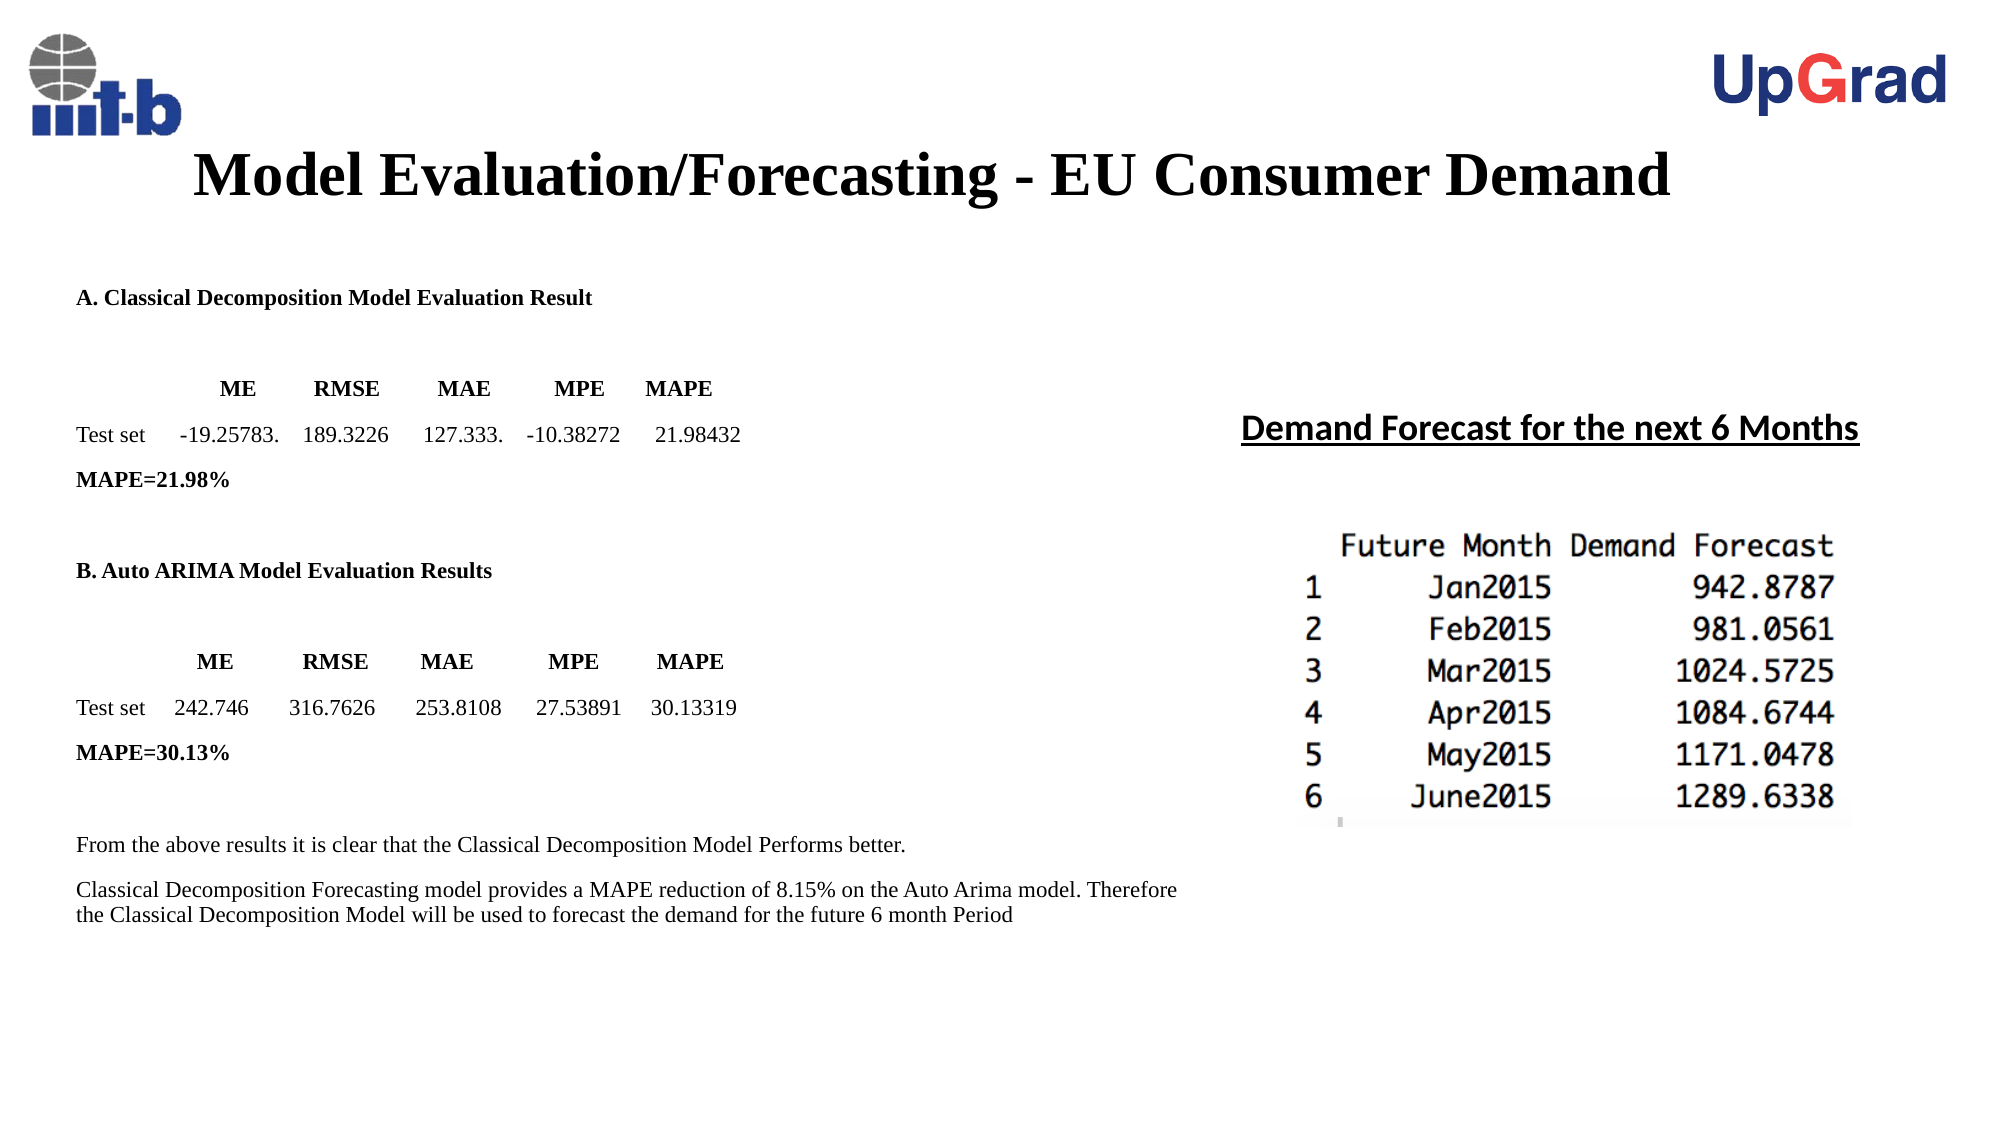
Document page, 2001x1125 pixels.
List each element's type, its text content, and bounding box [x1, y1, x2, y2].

list A. Classical Decomposition Model Evaluation Result ME RMSE MAE MPE MAPE Test set -19.25783. 189.3226 127.333. -10.38272 21.98432 MAPE=21.98% B. Auto ARIMA Model Evaluation Results ME RMSE MAE MPE MAPE Test set 242.746 316.7626 253.8108 27.53891 30.13319 MAPE=30.13% From the above results it is clear that the Classical Decomposition Model Performs better. Classical Decomposition Forecasting model provides a MAPE reduction of 8.15% on the Auto Arima model. Therefore the Classical Decomposition Model will be used to forecast the demand for the future 6 month Period [68, 277, 1203, 1010]
text_box Demand Forecast for the next 6 Months [1233, 395, 1868, 456]
picture [1294, 526, 1853, 827]
picture [1714, 53, 1952, 116]
title Model Evaluation/Forecasting - EU Consumer Demand [185, 104, 1715, 246]
picture [0, 29, 208, 163]
